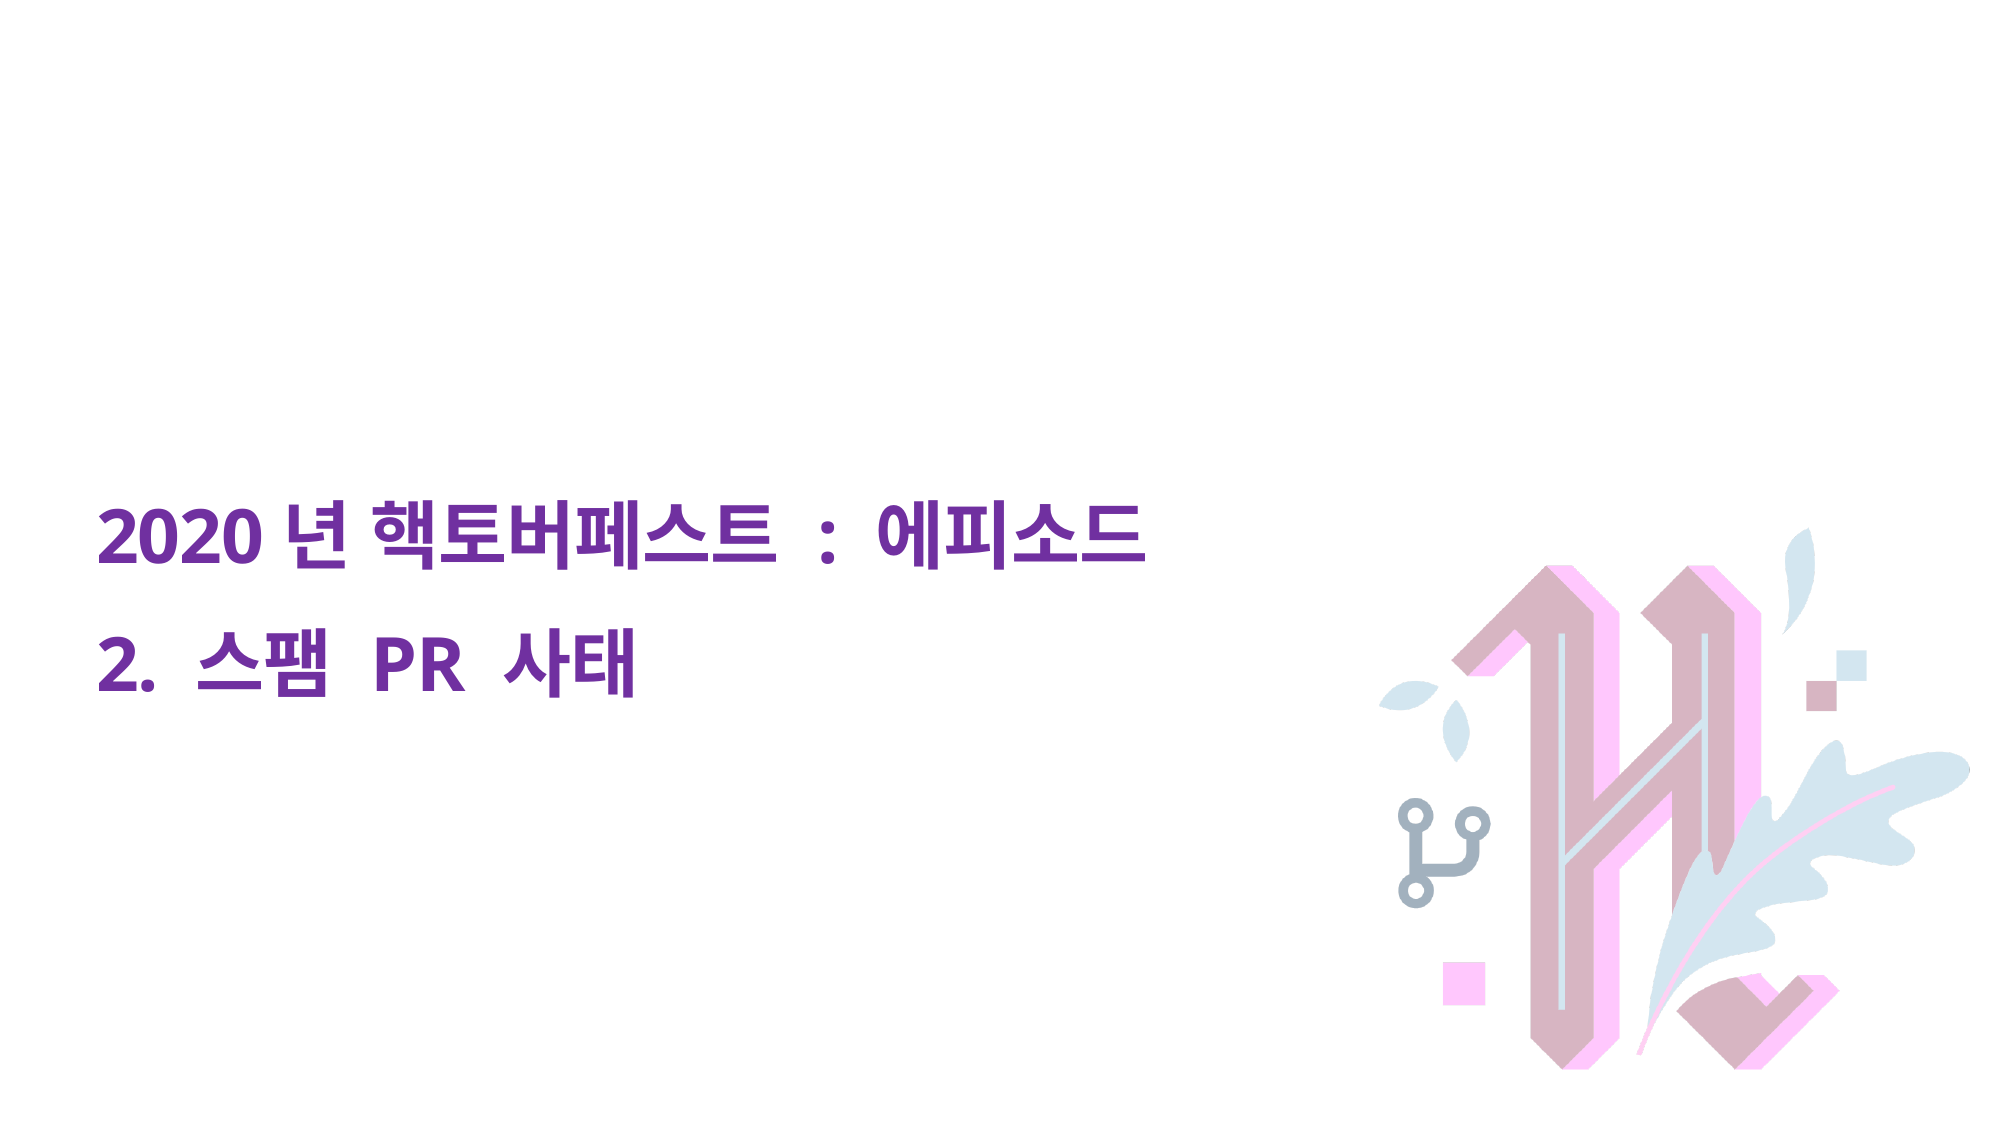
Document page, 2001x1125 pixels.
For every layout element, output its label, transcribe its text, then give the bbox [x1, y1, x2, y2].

text_box 2. 스팸 PR 사태 [96, 626, 1344, 708]
title 2020년 핵토버페스트 : 에피소드 [96, 391, 1344, 580]
